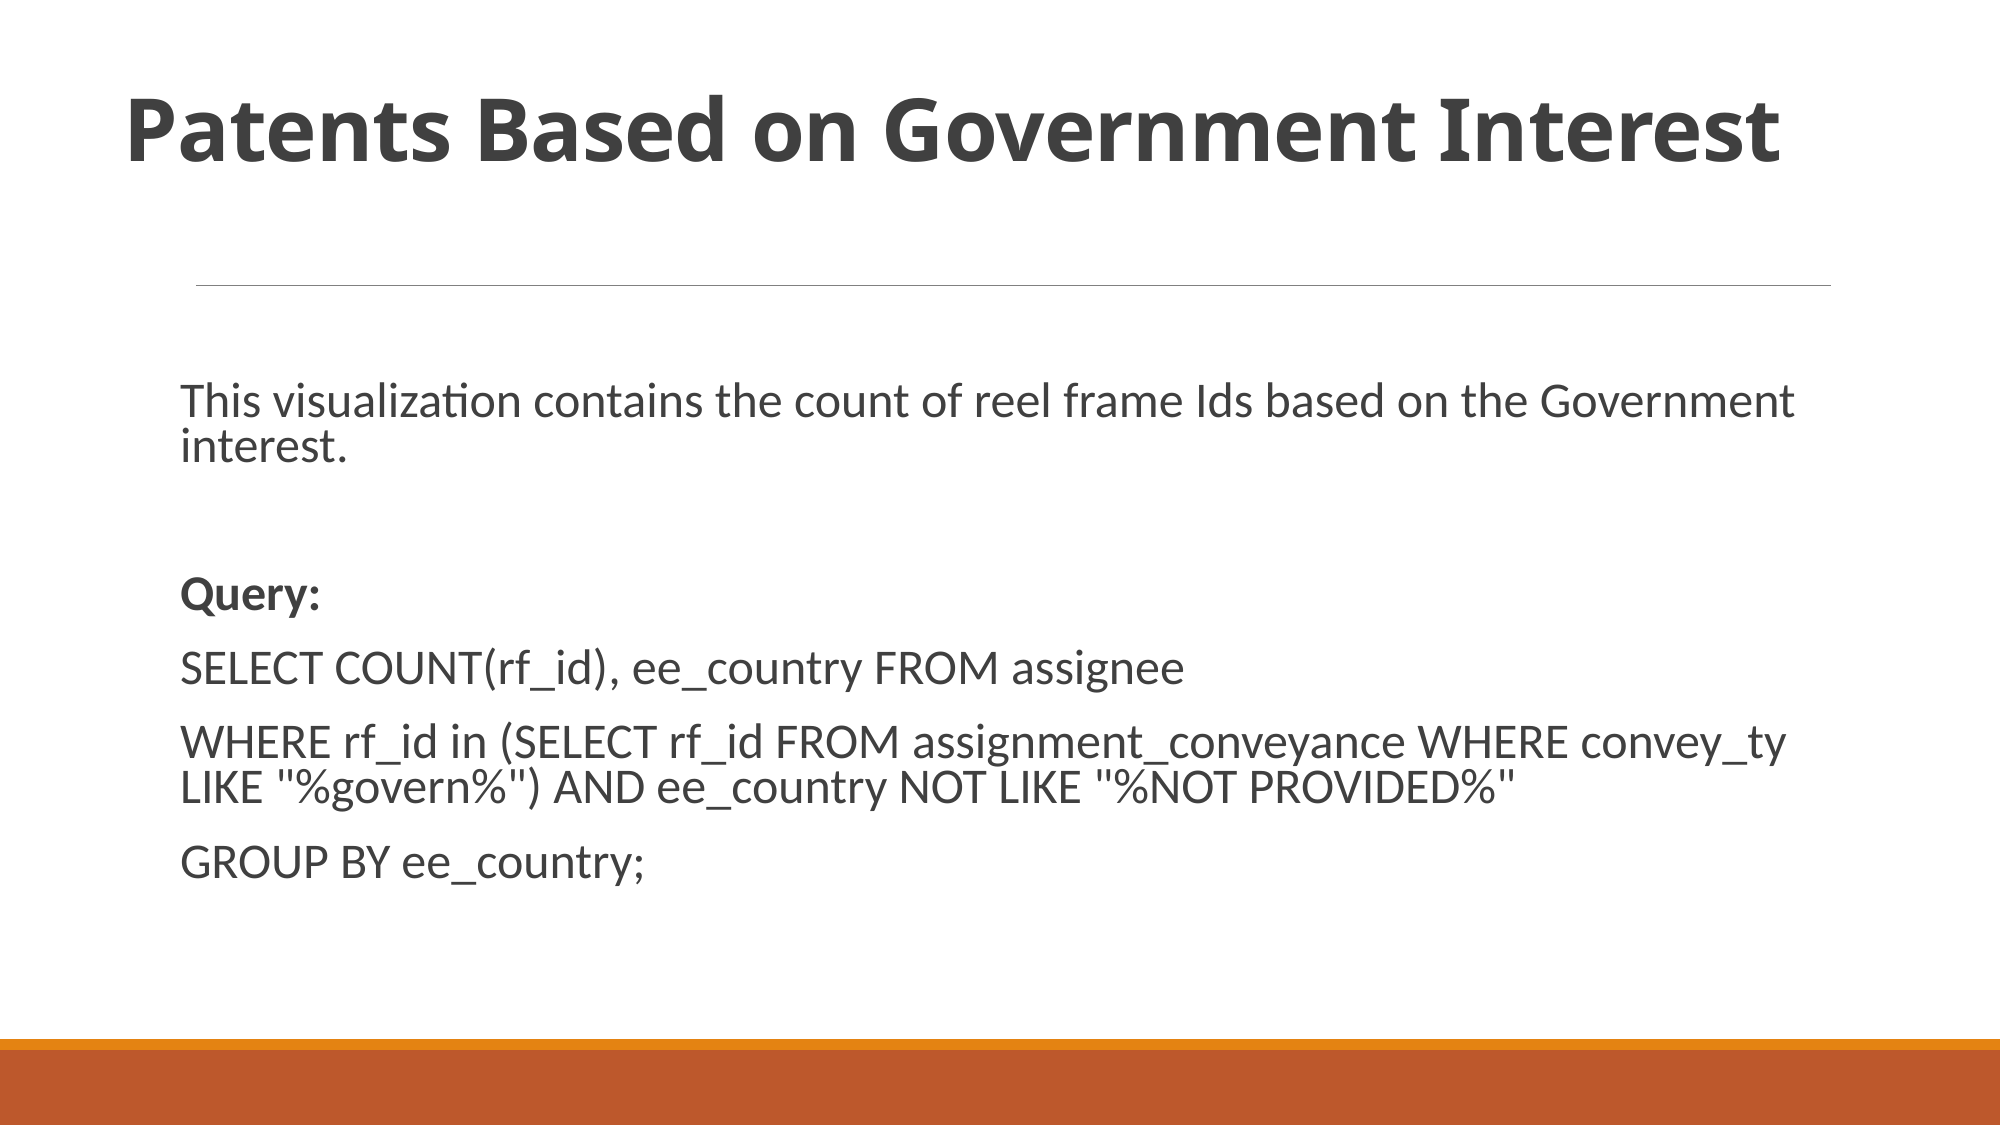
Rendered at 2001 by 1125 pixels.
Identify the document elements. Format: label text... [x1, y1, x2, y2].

title Patents Based on Government Interest [64, 47, 1830, 189]
list This visualization contains the count of reel frame Ids based on the Government interest. Query: SELECT COUNT(rf_id), ee_country FROM assignee WHERE rf_id in (SELECT rf_id FROM assignment_conveyance WHERE convey_ty LIKE "%govern%") AND ee_country NOT LIKE "%NOT PROVIDED%" GROUP BY ee_country; [180, 302, 1830, 963]
